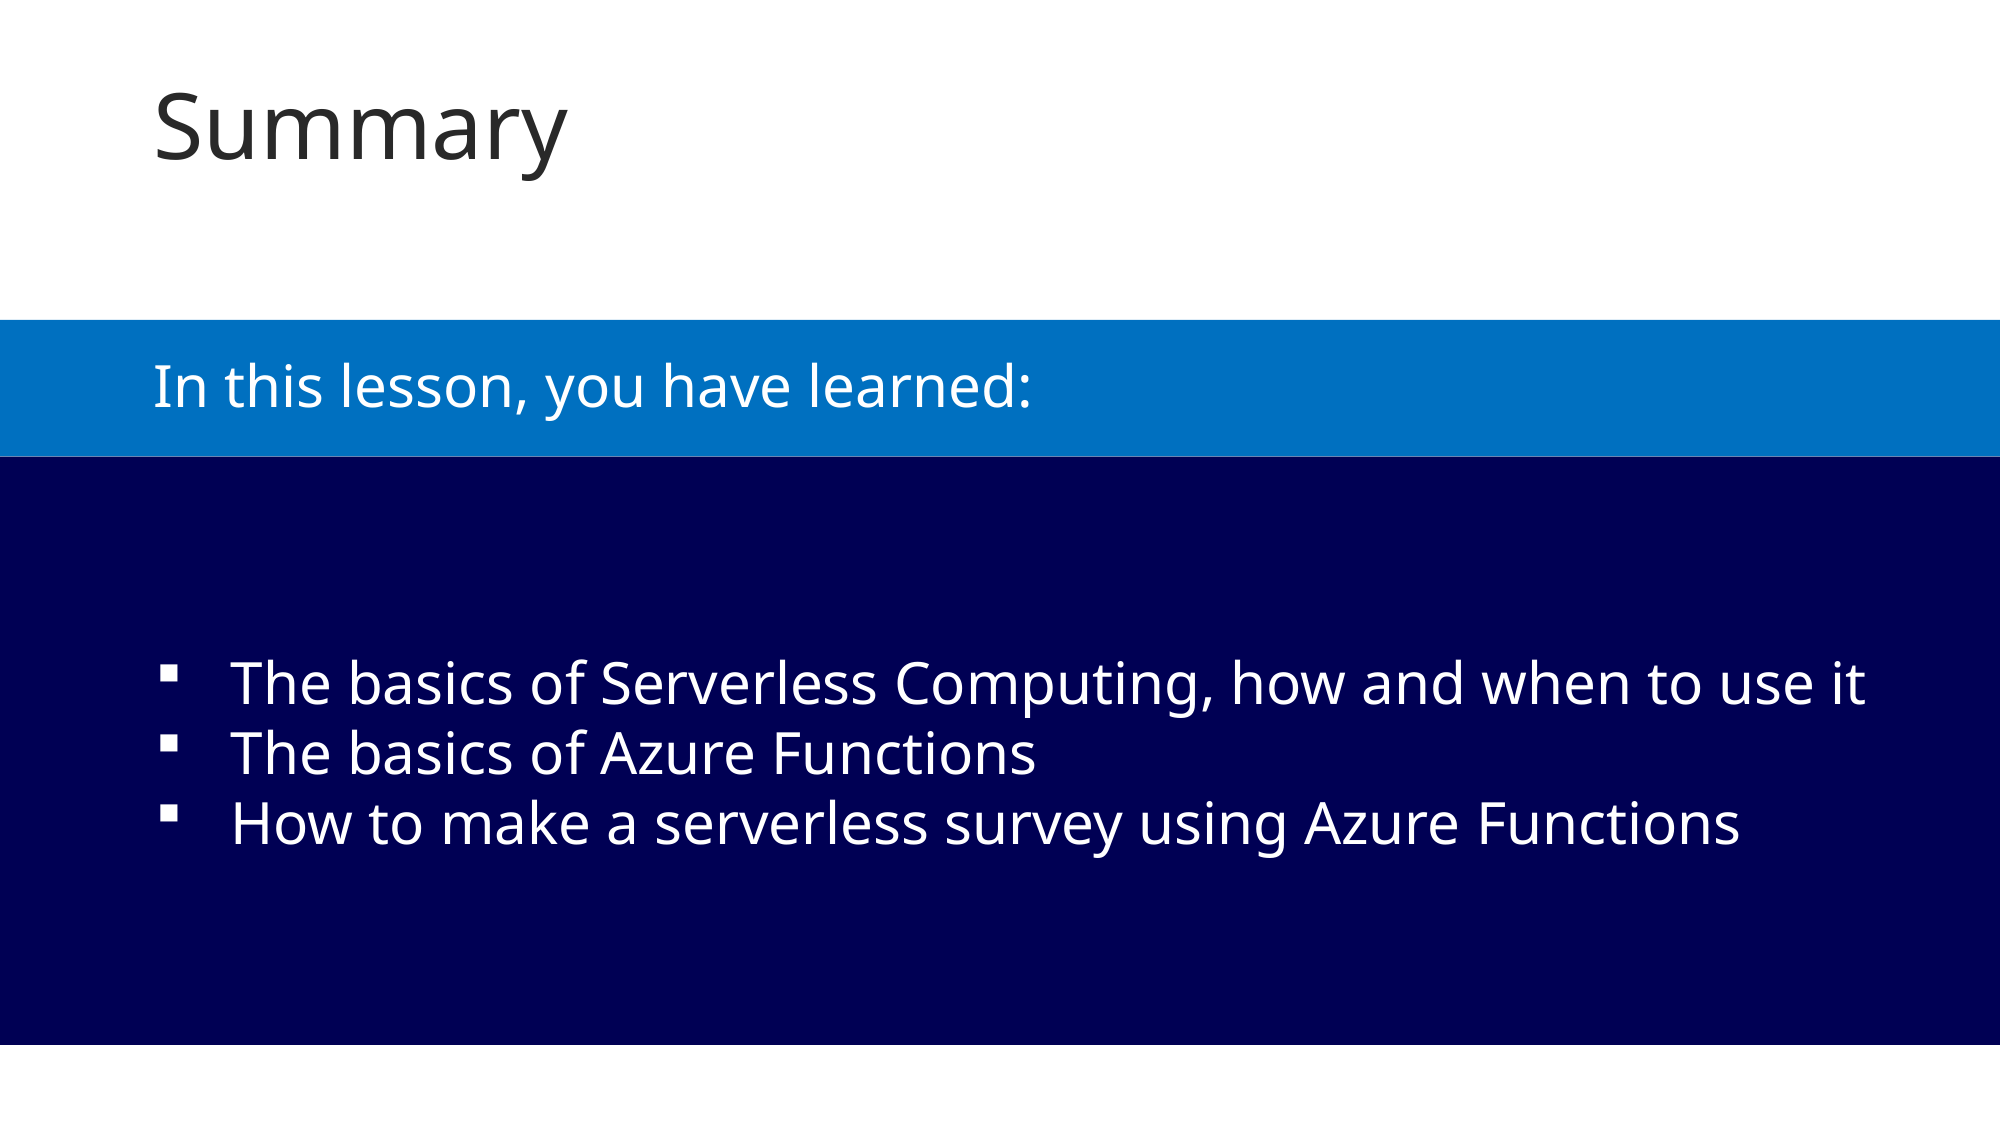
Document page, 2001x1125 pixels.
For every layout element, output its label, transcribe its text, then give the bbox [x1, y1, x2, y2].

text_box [0, 319, 2000, 1046]
text_box Summary [138, 60, 951, 186]
